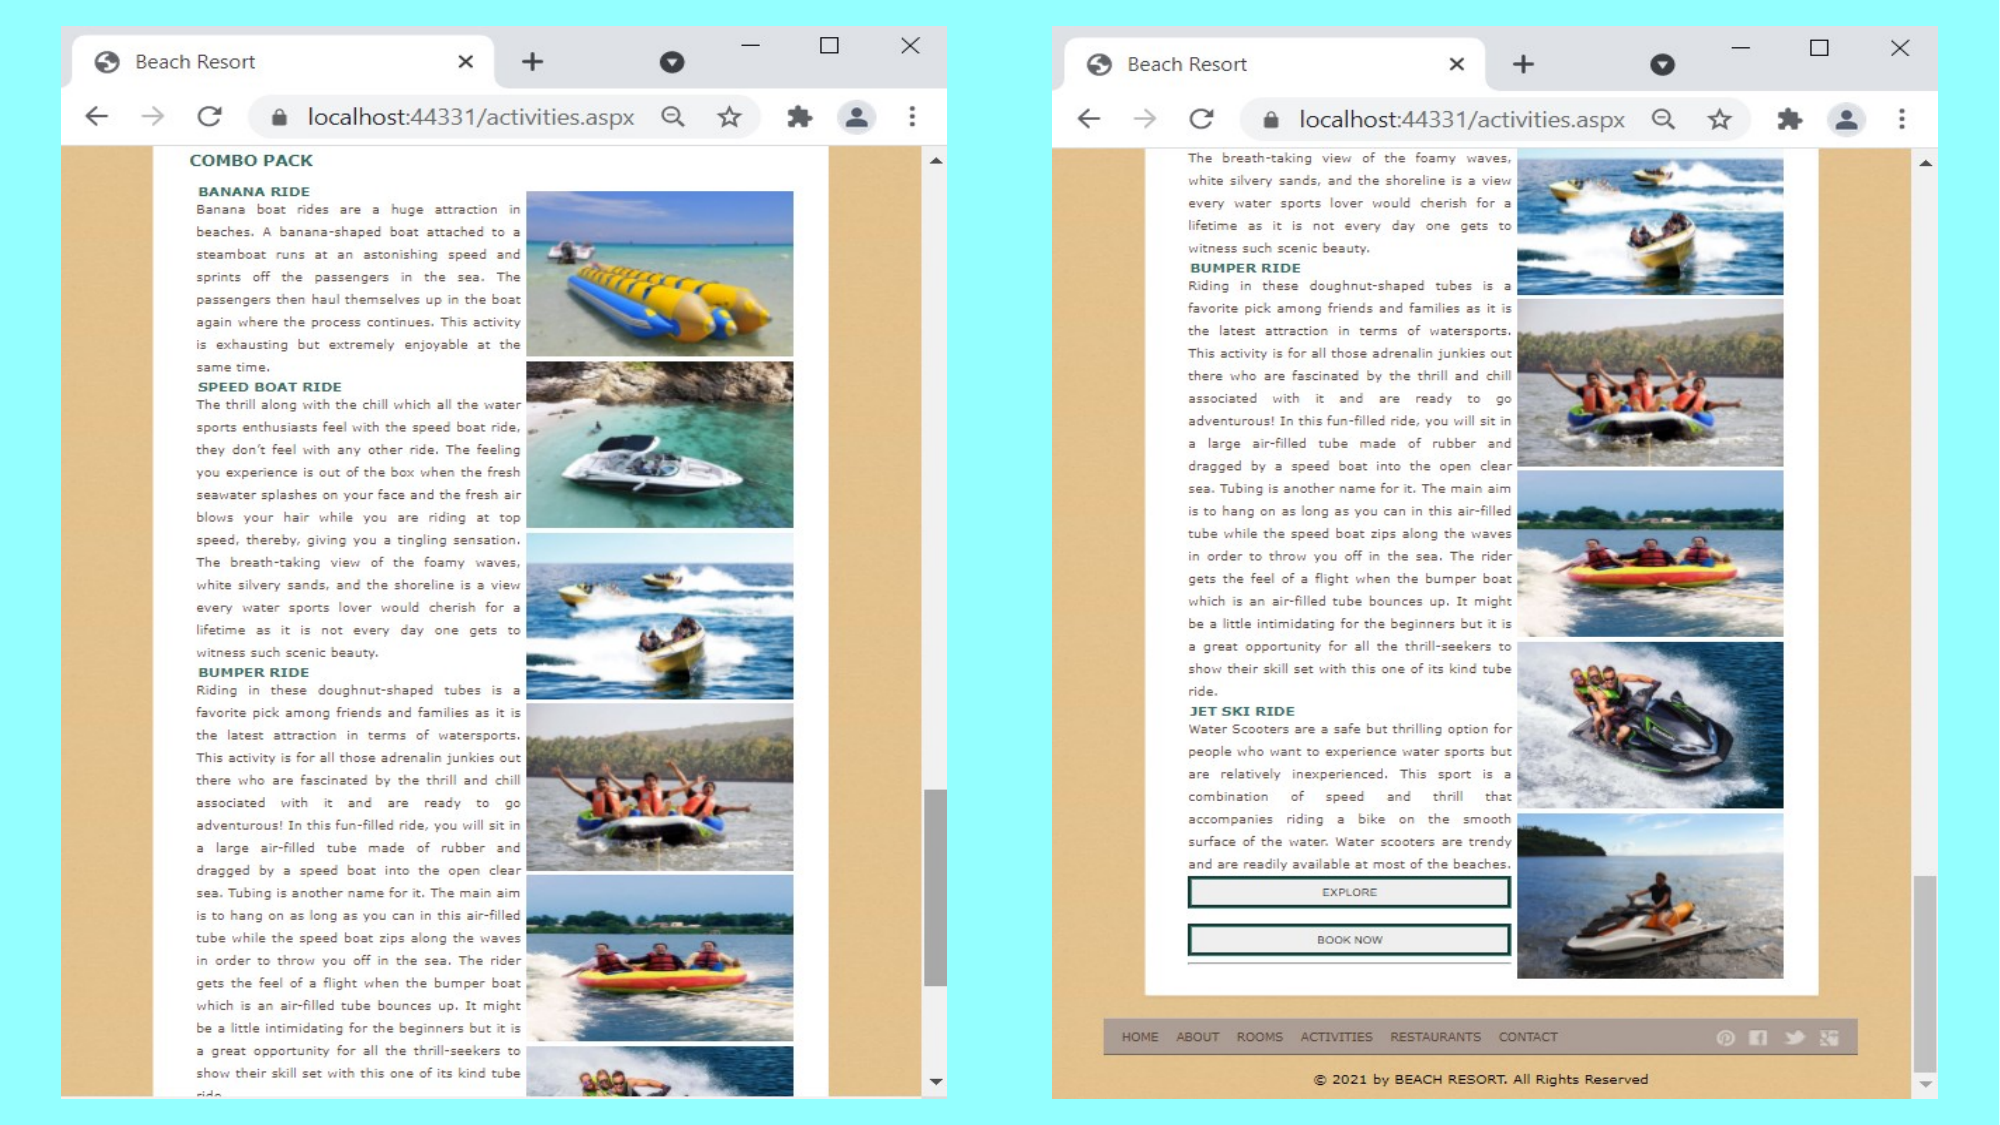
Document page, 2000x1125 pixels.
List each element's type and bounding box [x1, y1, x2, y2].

picture [61, 26, 947, 1099]
picture [1052, 26, 1938, 1099]
